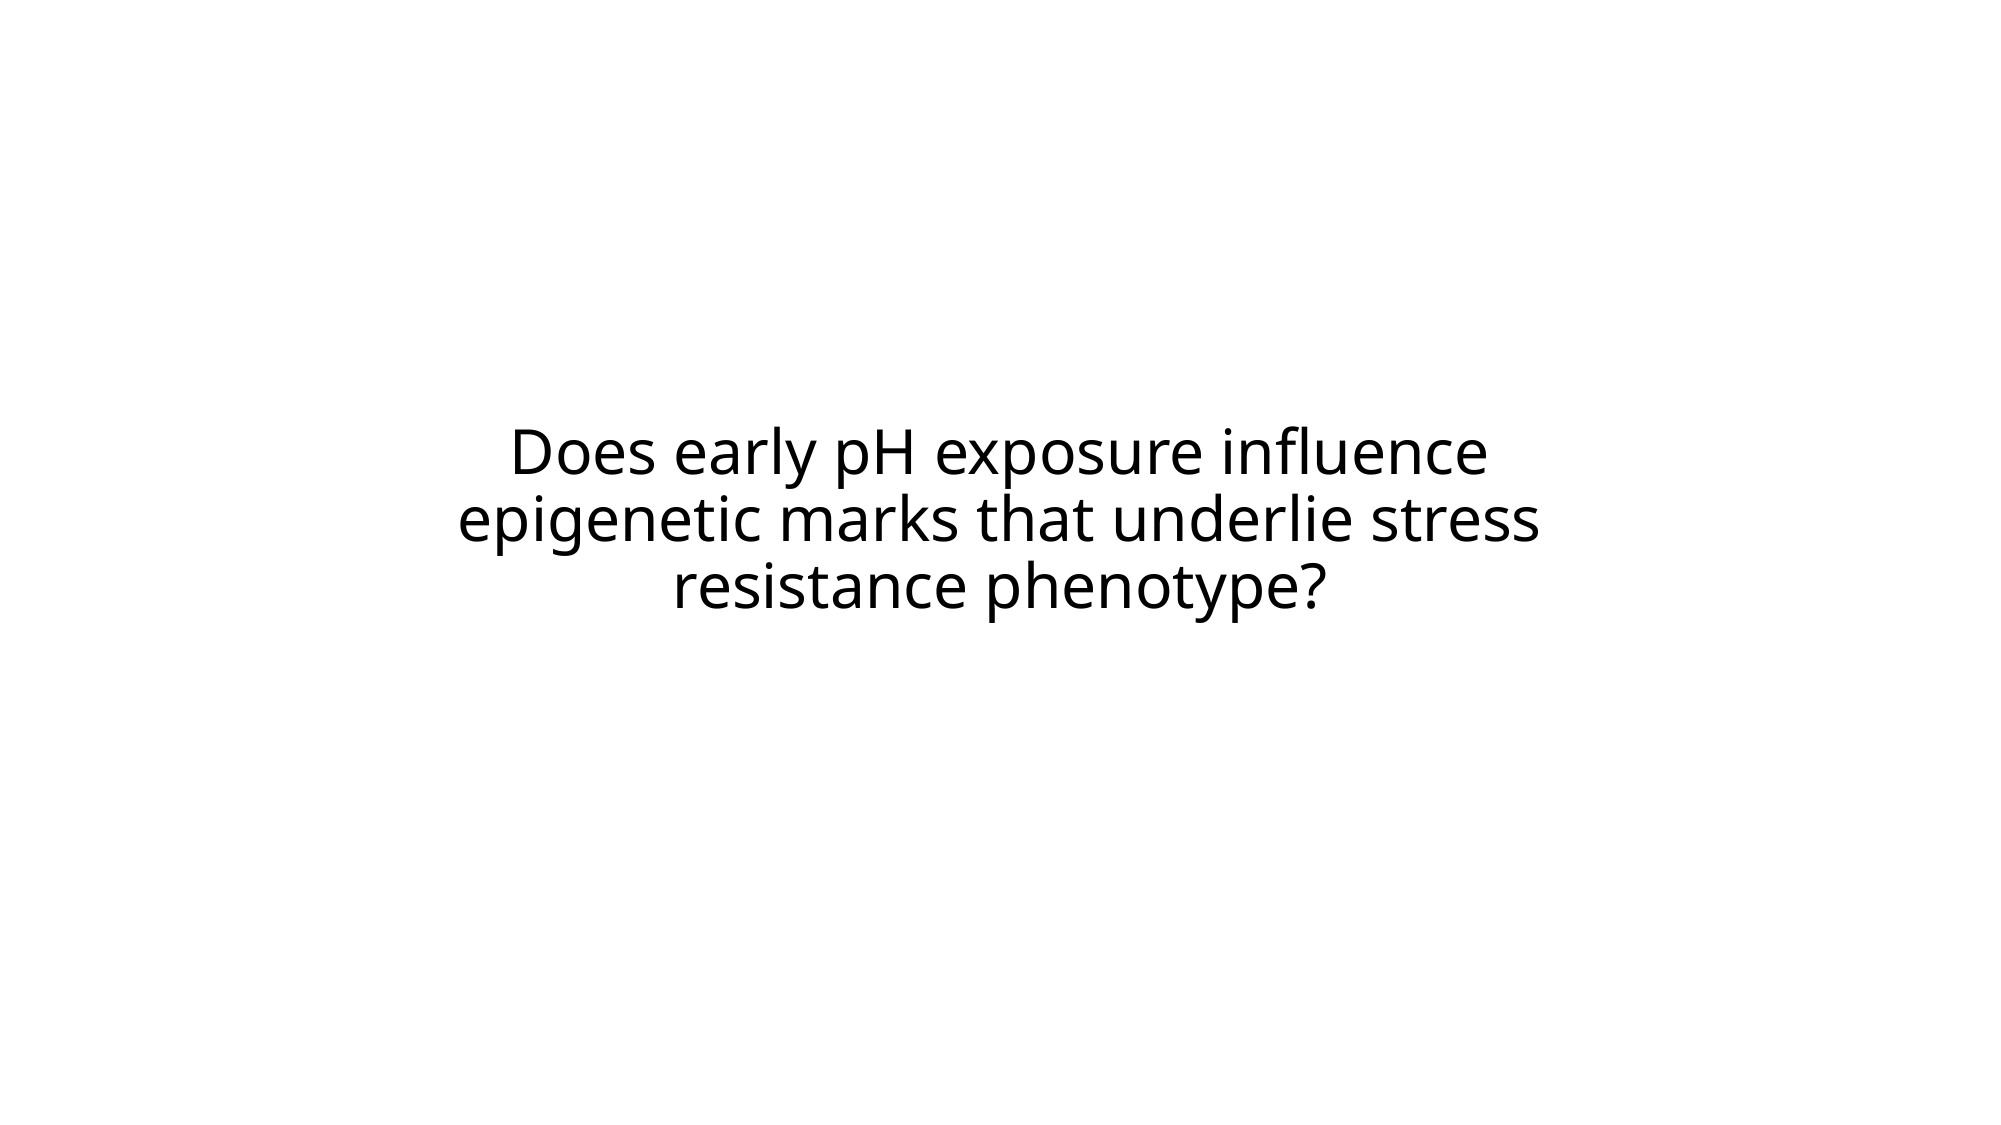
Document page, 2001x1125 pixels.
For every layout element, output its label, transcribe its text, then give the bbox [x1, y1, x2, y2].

title Does early pH exposure influence epigenetic marks that underlie stress resistance phenotype? [391, 412, 1609, 631]
